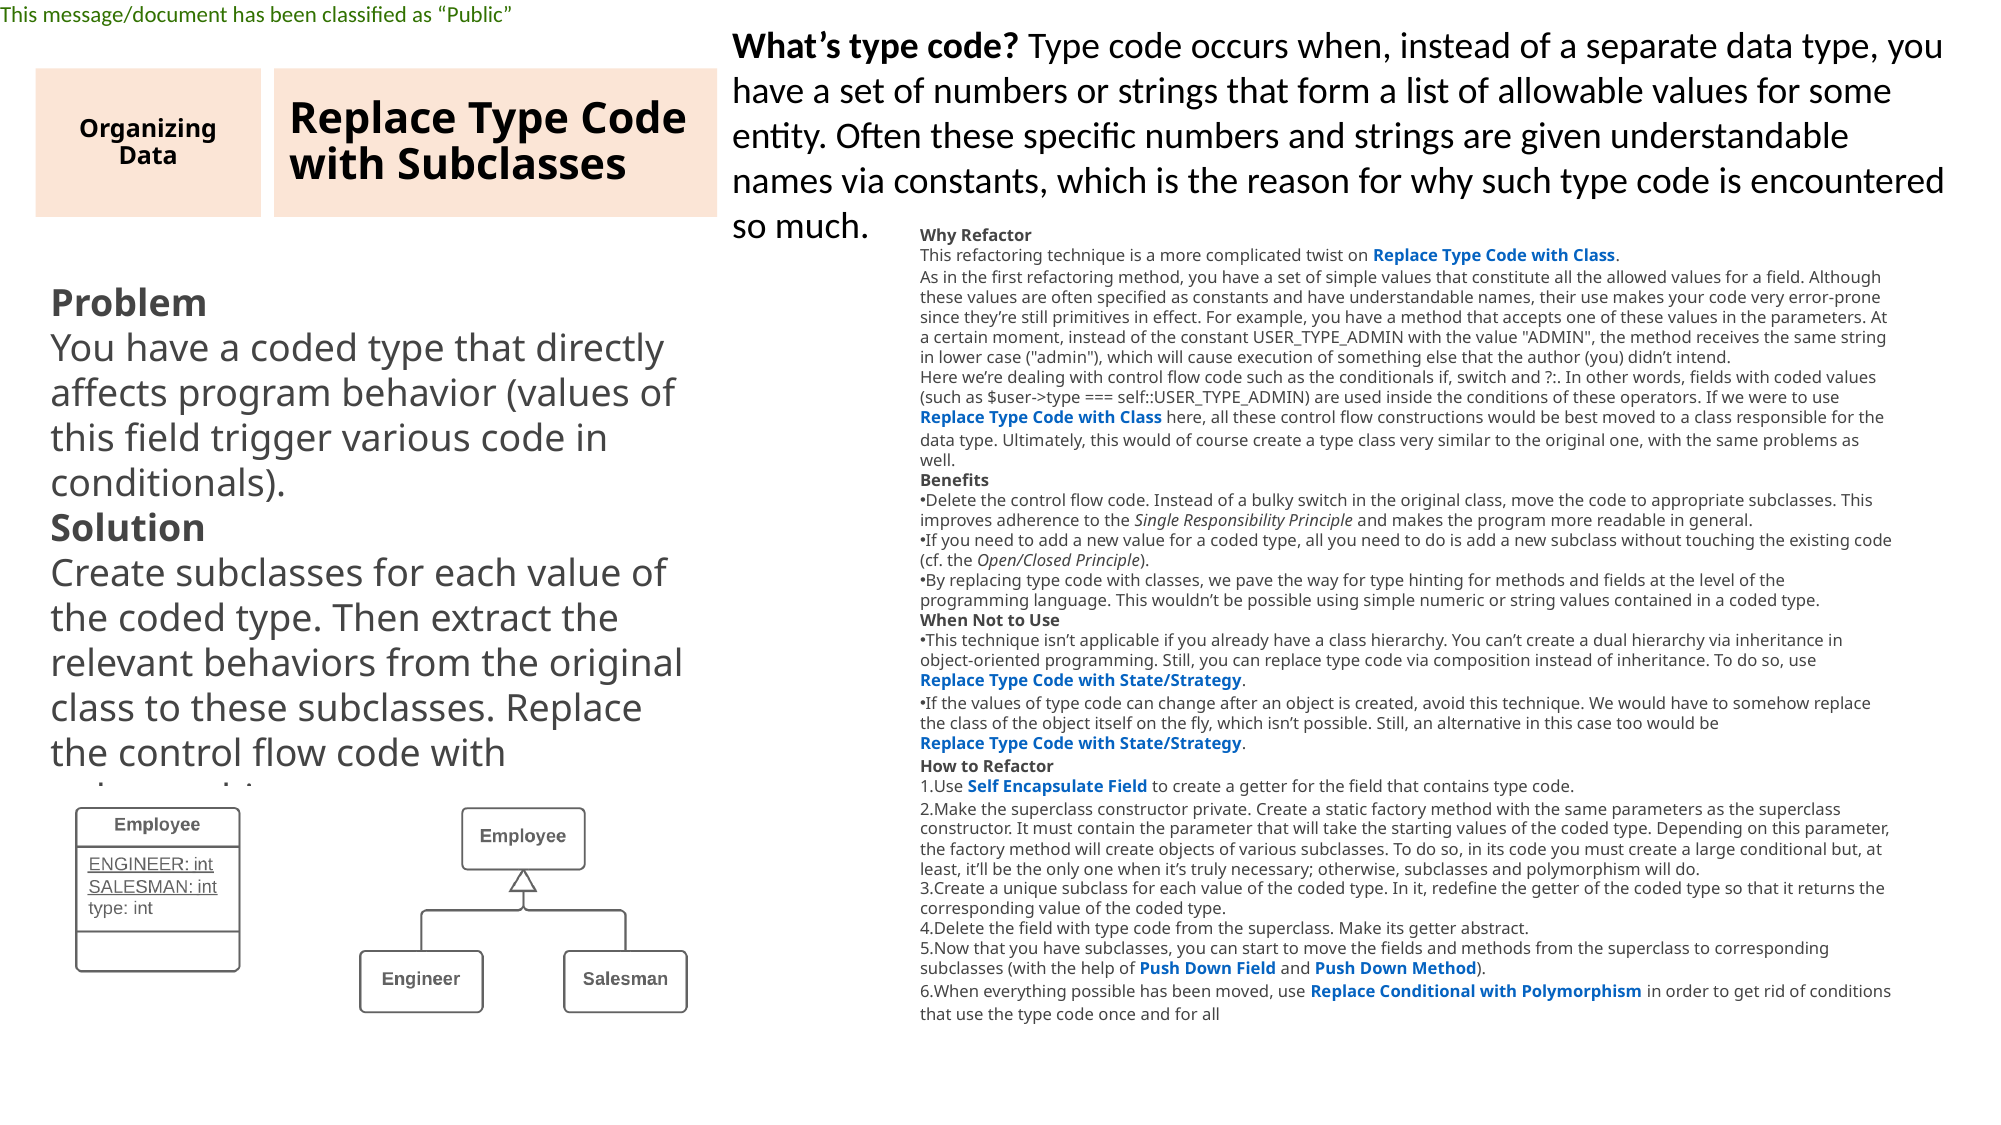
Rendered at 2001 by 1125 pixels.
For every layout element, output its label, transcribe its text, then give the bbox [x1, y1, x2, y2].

text_box What’s type code? Type code occurs when, instead of a separate data type, you have a set of numbers or strings that form a list of allowable values for some entity. Often these specific numbers and strings are given understandable names via constants, which is the reason for why such type code is encountered so much. [717, 14, 1965, 254]
text_box Why Refactor This refactoring technique is a more complicated twist on Replace Type Code with Class. As in the first refactoring method, you have a set of simple values that constitute all the allowed values for a field. Although these values are often specified as constants and have understandable names, their use makes your code very error-prone since they’re still primitives in effect. For example, you have a method that accepts one of these values in the parameters. At a certain moment, instead of the constant USER_TYPE_ADMIN with the value "ADMIN", the method receives the same string in lower case ("admin"), which will cause execution of something else that the author (you) didn’t intend. Here we’re dealing with control flow code such as the conditionals if, switch and ?:. In other words, fields with coded values (such as $user->type === self::USER_TYPE_ADMIN) are used inside the conditions of these operators. If we were to use Replace Type Code with Class here, all these control flow constructions would be best moved to a class responsible for the data type. Ultimately, this would of course create a type class very similar to the original one, with the same problems as well. Benefits Delete the control flow code. Instead of a bulky switch in the original class, move the code to appropriate subclasses. This improves adherence to the Single Responsibility Principle and makes the program more readable in general. If you need to add a new value for a coded type, all you need to do is add a new subclass without touching the existing code (cf. the Open/Closed Principle). By replacing type code with classes, we pave the way for type hinting for methods and fields at the level of the programming language. This wouldn’t be possible using simple numeric or string values contained in a coded type. When Not to Use This technique isn’t applicable if you already have a class hierarchy. You can’t create a dual hierarchy via inheritance in object-oriented programming. Still, you can replace type code via composition instead of inheritance. To do so, use Replace Type Code with State/Strategy. If the values of type code can change after an object is created, avoid this technique. We would have to somehow replace the class of the object itself on the fly, which isn’t possible. Still, an alternative in this case too would be Replace Type Code with State/Strategy. How to Refactor Use Self Encapsulate Field to create a getter for the field that contains type code. Make the superclass constructor private. Create a static factory method with the same parameters as the superclass constructor. It must contain the parameter that will take the starting values of the coded type. Depending on this parameter, the factory method will create objects of various subclasses. To do so, in its code you must create a large conditional but, at least, it’ll be the only one when it’s truly necessary; otherwise, subclasses and polymorphism will do. Create a unique subclass for each value of the coded type. In it, redefine the getter of the coded type so that it returns the corresponding value of the coded type. Delete the field with type code from the superclass. Make its getter abstract. Now that you have subclasses, you can start to move the fields and methods from the superclass to corresponding subclasses (with the help of Push Down Field and Push Down Method). When everything possible has been moved, use Replace Conditional with Polymorphism in order to get rid of conditions that use the type code once and for all [905, 217, 1912, 1032]
text_box Problem You have a coded type that directly affects program behavior (values of this field trigger various code in conditionals). Solution Create subclasses for each value of the coded type. Then extract the relevant behaviors from the original class to these subclasses. Replace the control flow code with polymorphism. [35, 271, 718, 826]
text_box Organizing Data [35, 68, 261, 217]
picture [52, 786, 718, 1070]
text_box Replace Type Code with Subclasses [274, 68, 717, 217]
